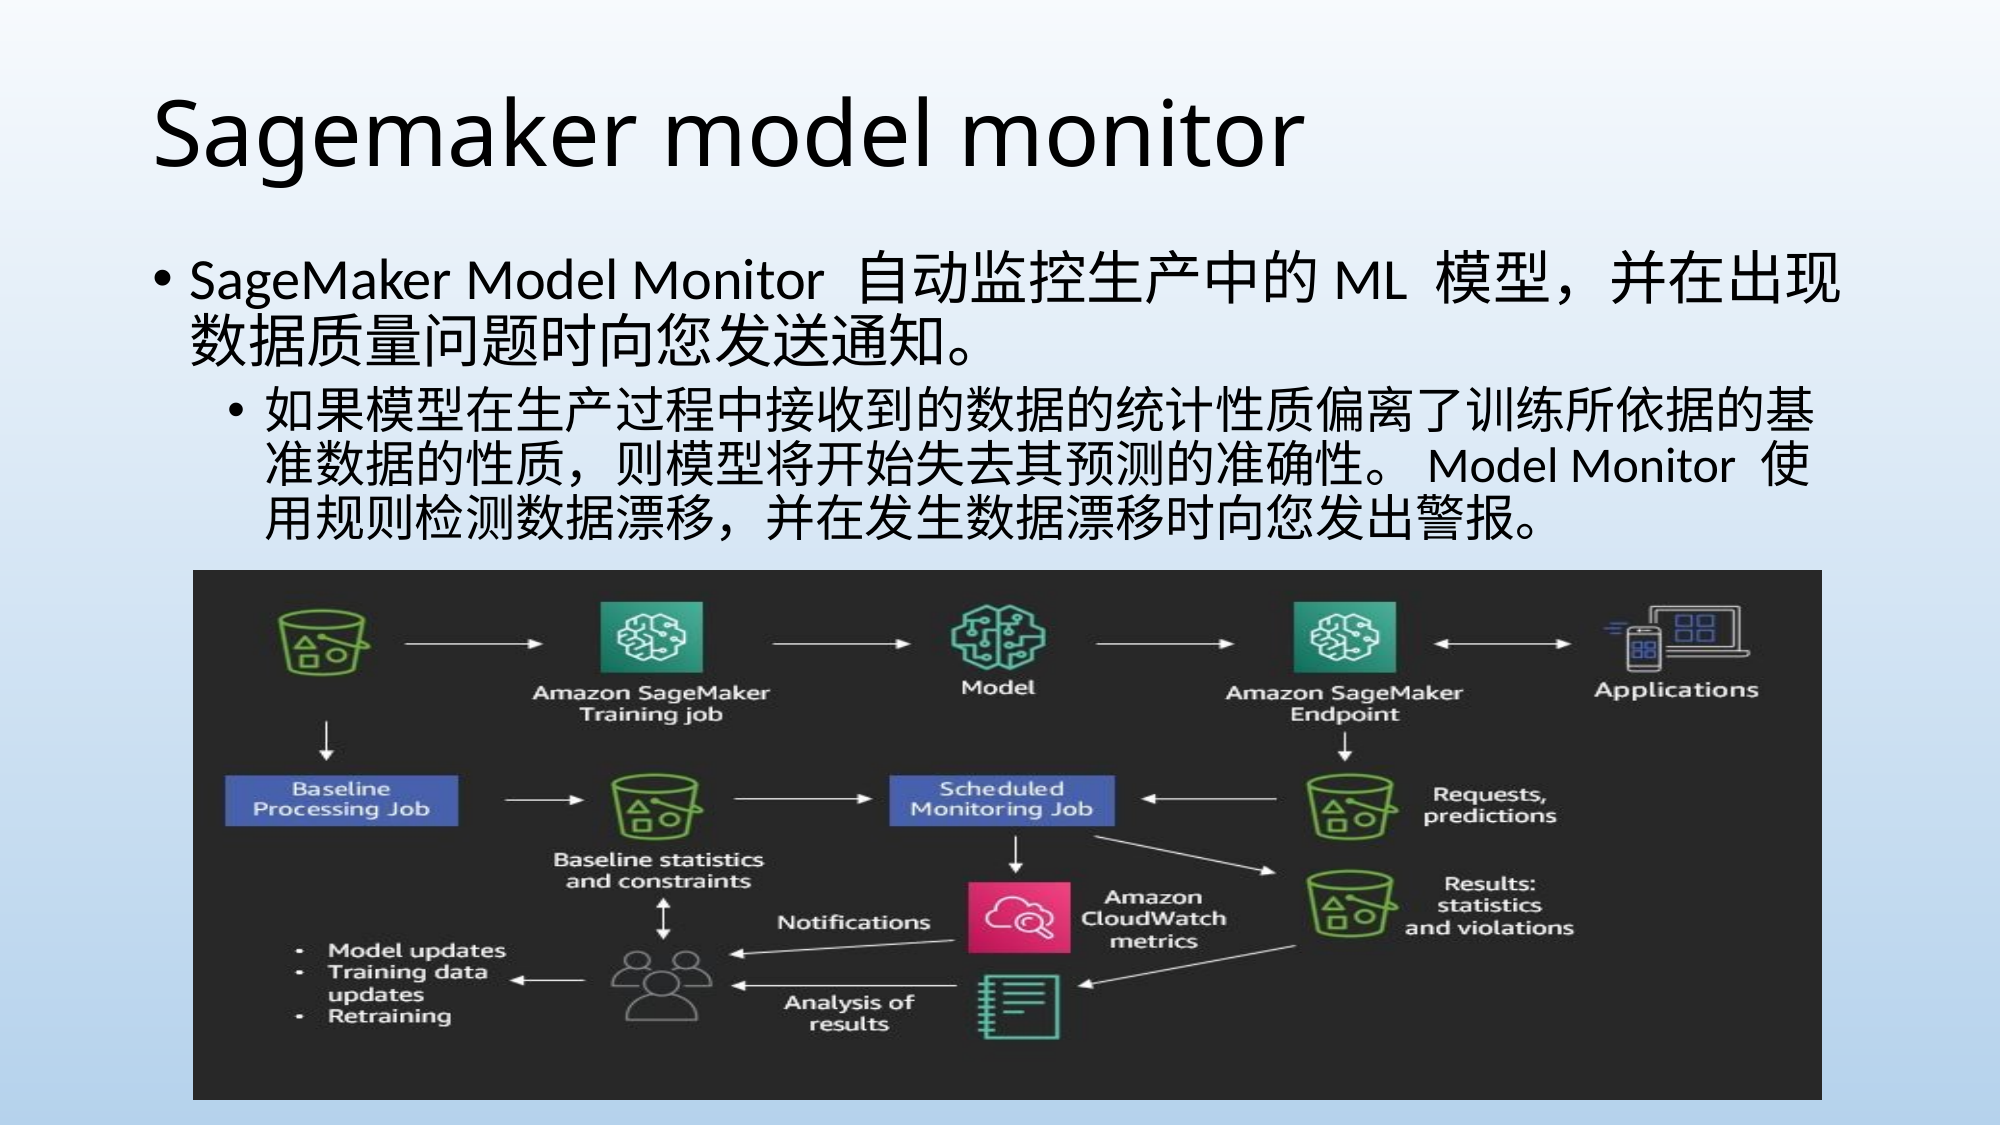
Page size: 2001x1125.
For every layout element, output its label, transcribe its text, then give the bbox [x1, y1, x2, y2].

list SageMaker Model Monitor 自动监控生产中的ML 模型，并在出现数据质量问题时向您发送通知。 如果模型在生产过程中接收到的数据的统计性质偏离了训练所依据的基准数据的性质，则模型将开始失去其预测的准确性。Model Monitor 使用规则检测数据漂移，并在发生数据漂移时向您发出警报。 [137, 241, 1863, 1101]
title Sagemaker model monitor [137, 59, 1863, 213]
picture [193, 570, 1822, 1100]
